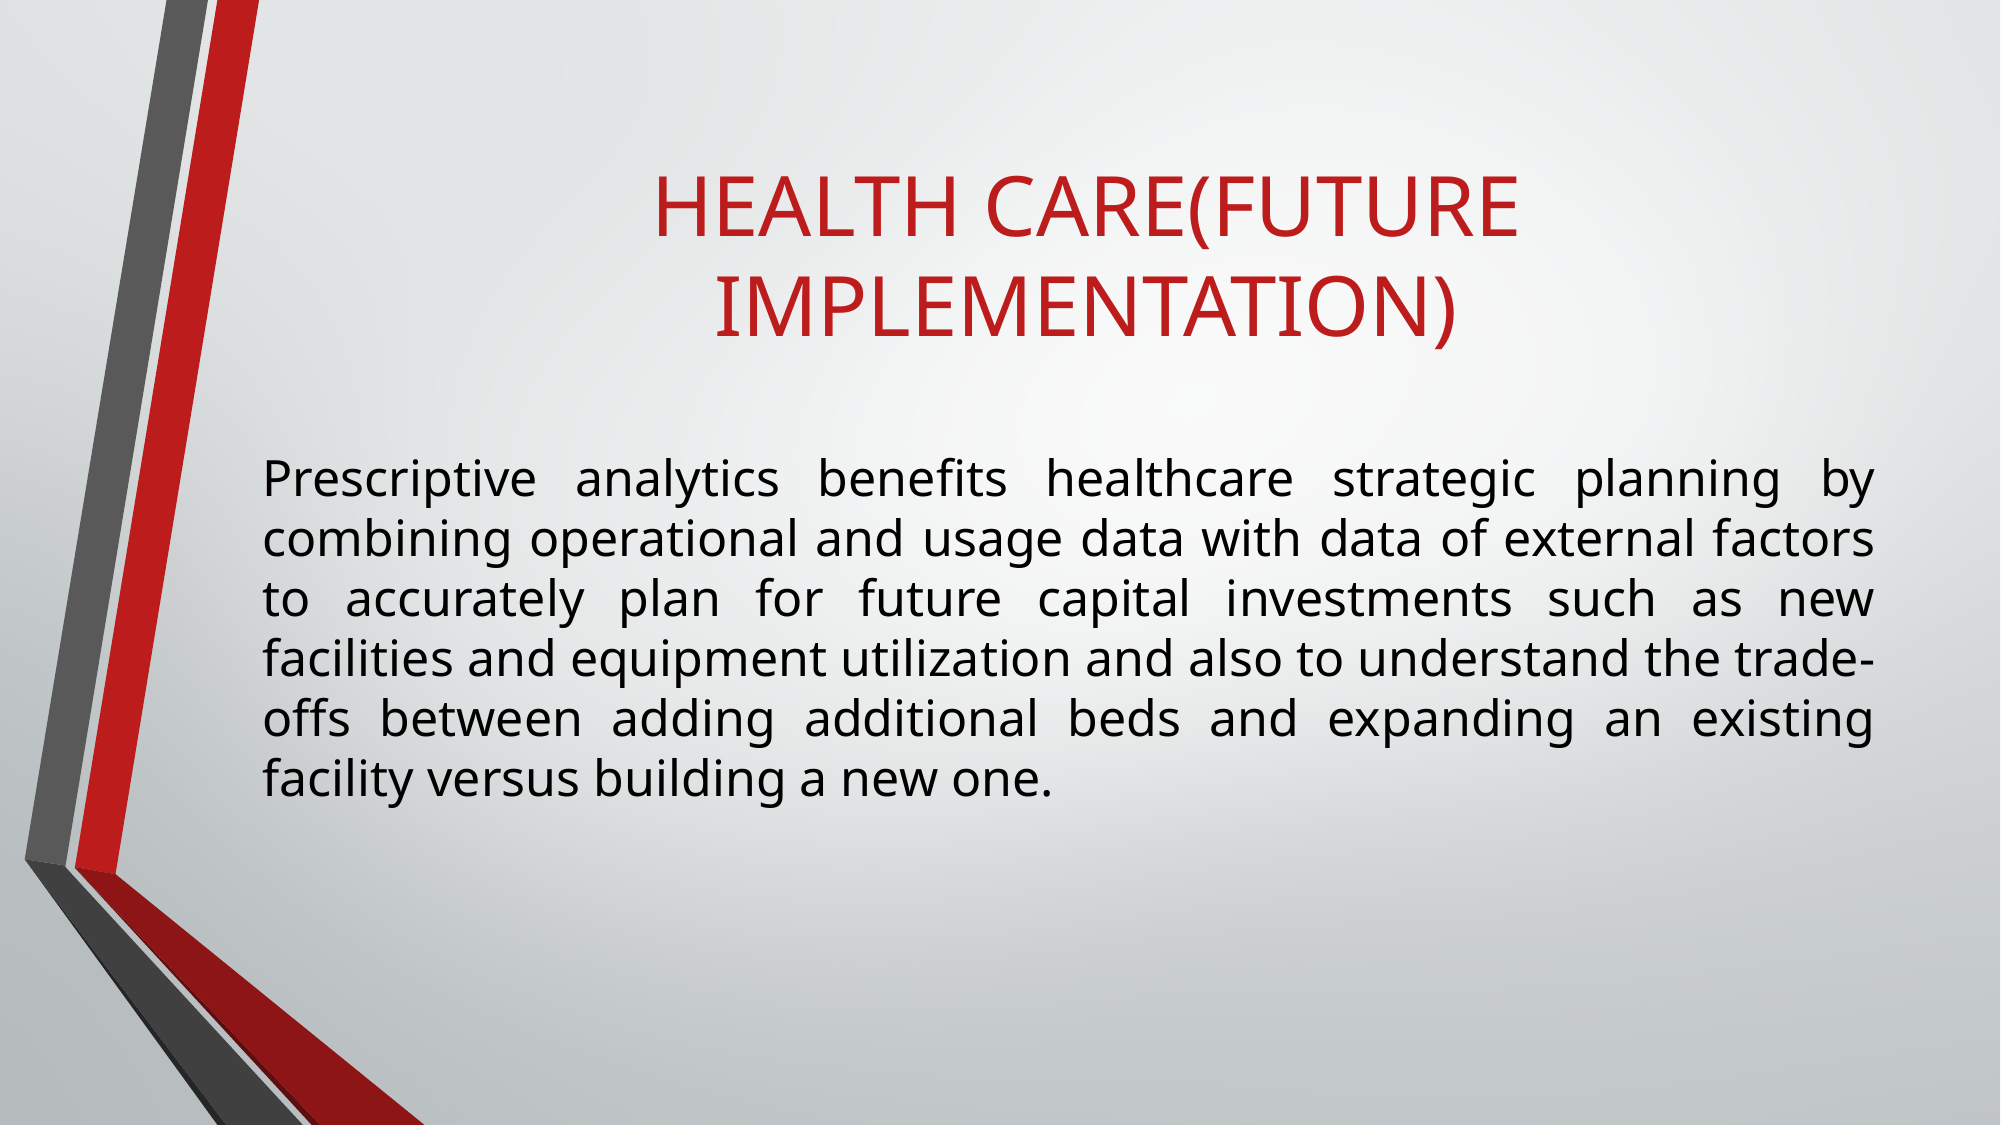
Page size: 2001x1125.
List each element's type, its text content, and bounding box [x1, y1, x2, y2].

title HEALTH CARE(FUTURE IMPLEMENTATION) [264, 136, 1909, 371]
list Prescriptive analytics benefits healthcare strategic planning by combining operational and usage data with data of external factors to accurately plan for future capital investments such as new facilities and equipment utilization and also to understand the trade-offs between adding additional beds and expanding an existing facility versus building a new one. [247, 370, 1892, 883]
